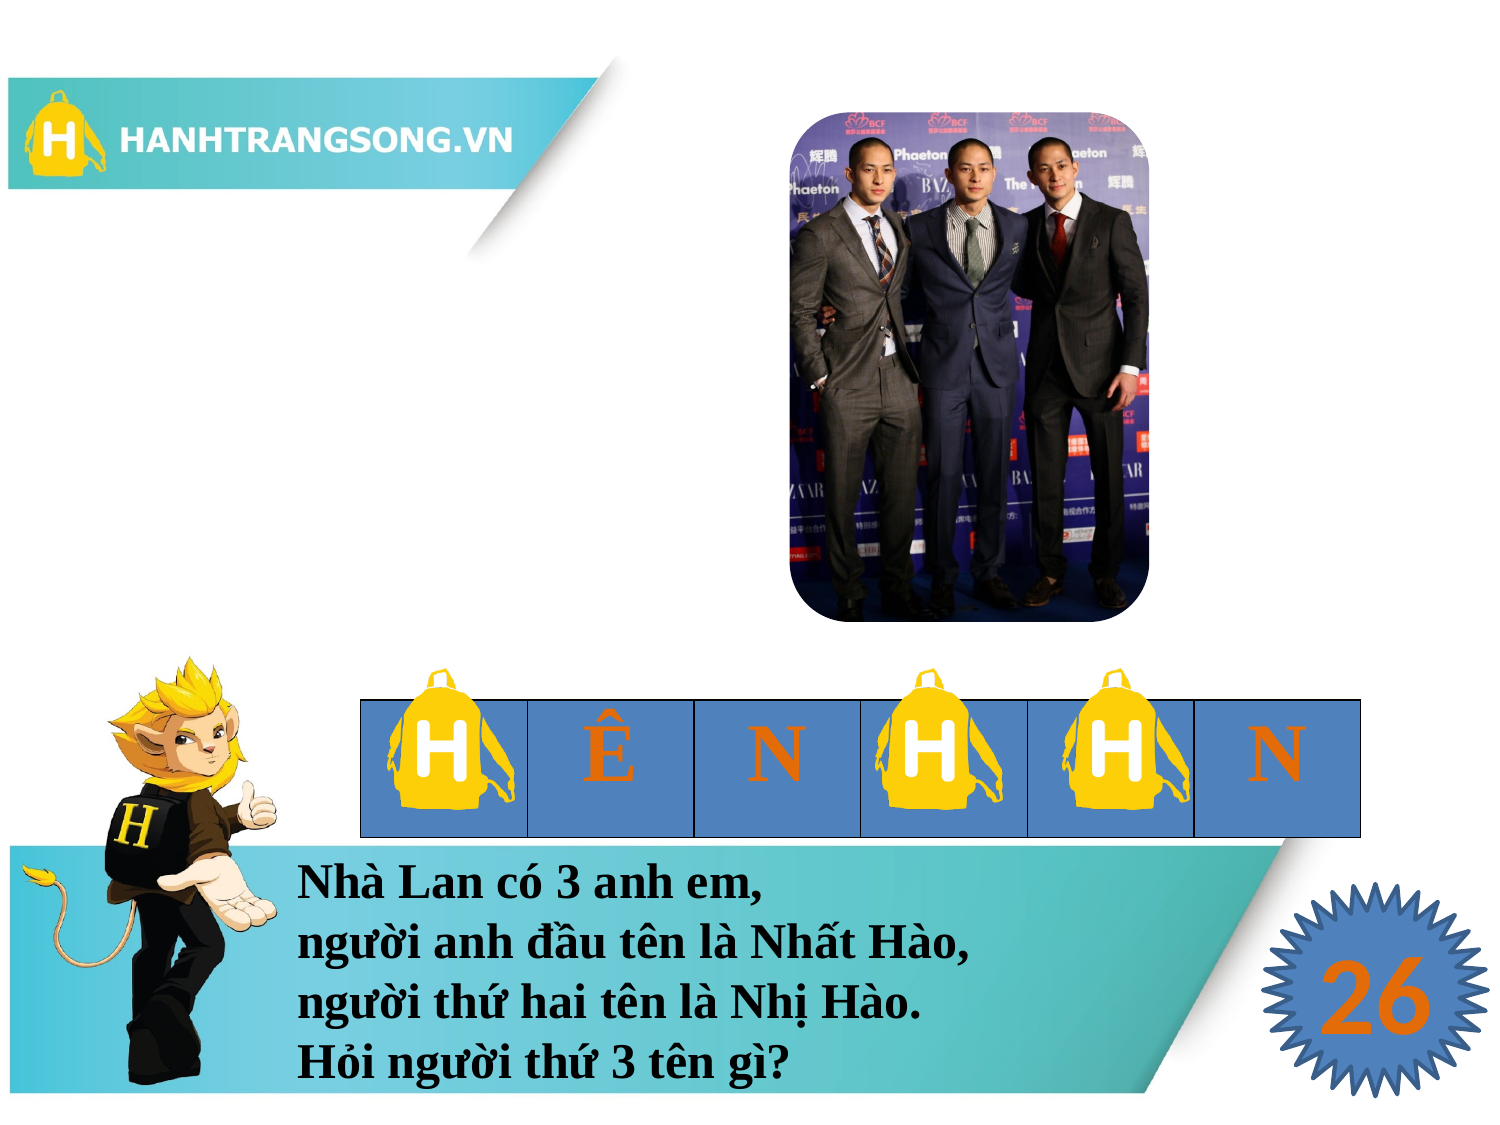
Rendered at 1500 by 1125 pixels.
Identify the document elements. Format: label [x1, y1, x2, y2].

text_box [1449, 931, 1488, 1050]
text_box [1449, 1055, 1455, 1066]
text_box [1449, 914, 1455, 926]
picture [0, 0, 1442, 1125]
